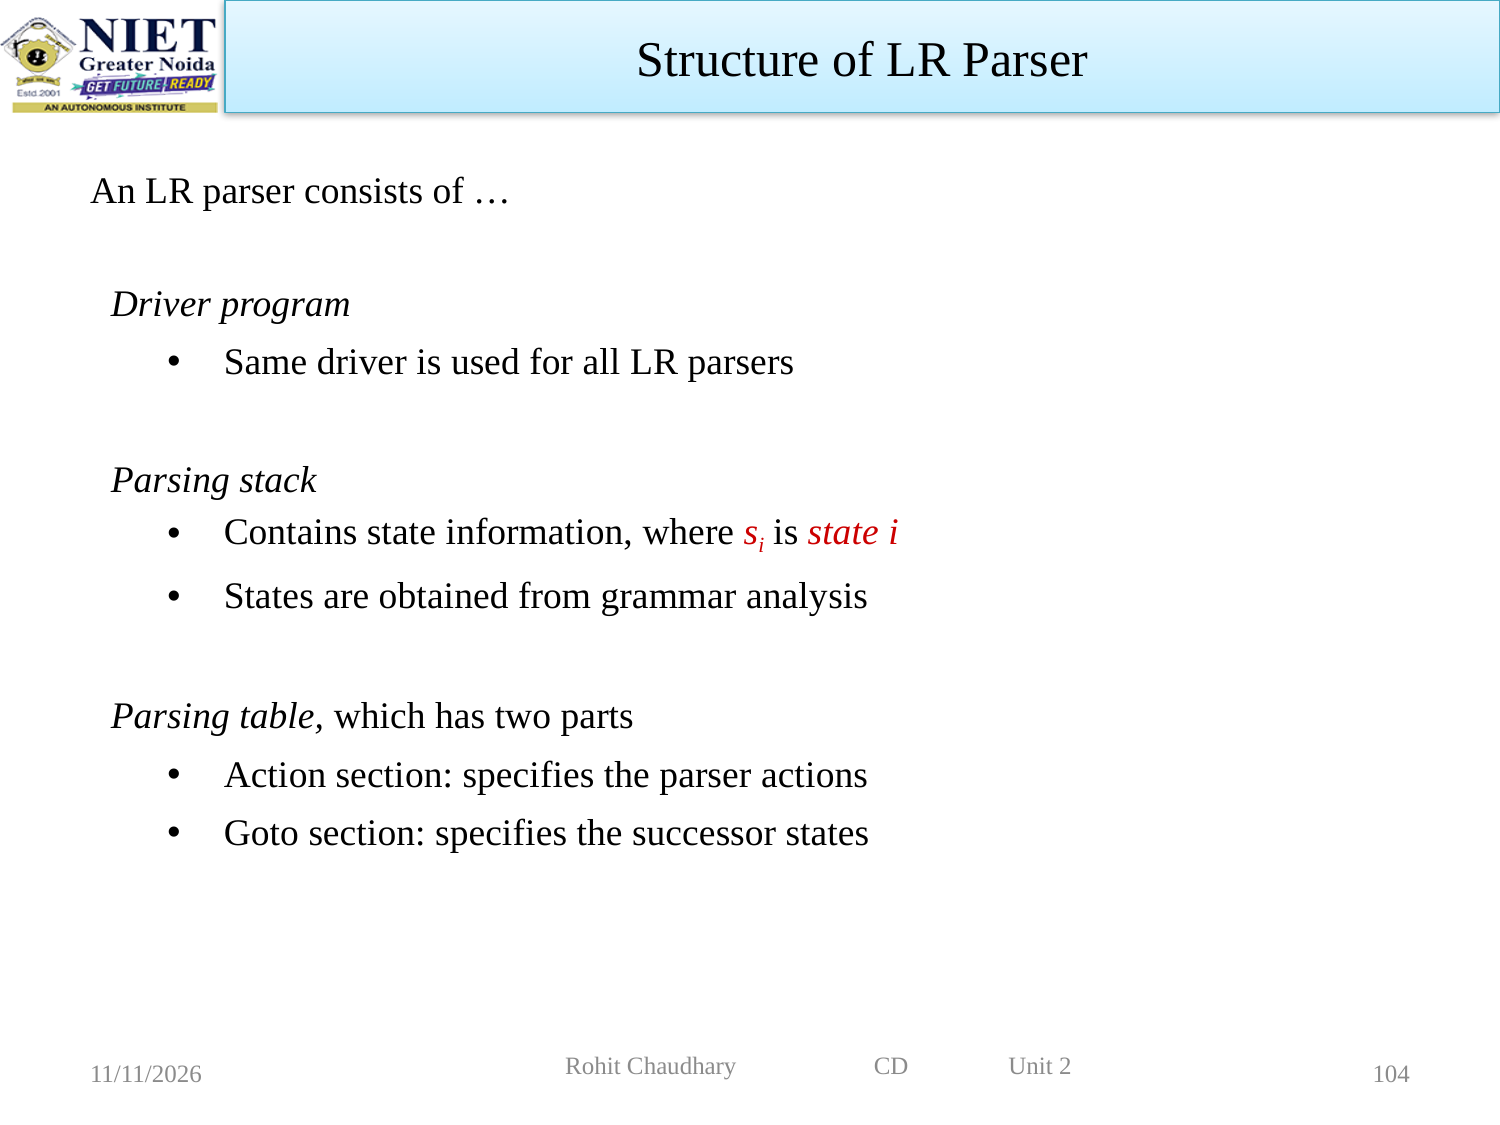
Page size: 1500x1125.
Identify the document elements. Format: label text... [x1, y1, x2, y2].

footer Rohit Chaudhary CD Unit 2 [512, 1042, 1074, 1088]
text_box Structure of LR Parser [224, 0, 1500, 113]
slide_number 104 [1074, 1042, 1425, 1103]
list An LR parser consists of … Driver program Same driver is used for all LR parsers Parsing stack Contains state information, where si is state i States are obtained from grammar analysis Parsing table, which has two parts Action section: specifies the parser actions Goto section: specifies the successor states [75, 149, 1425, 1005]
picture [0, 16, 218, 113]
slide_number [75, 1042, 425, 1103]
